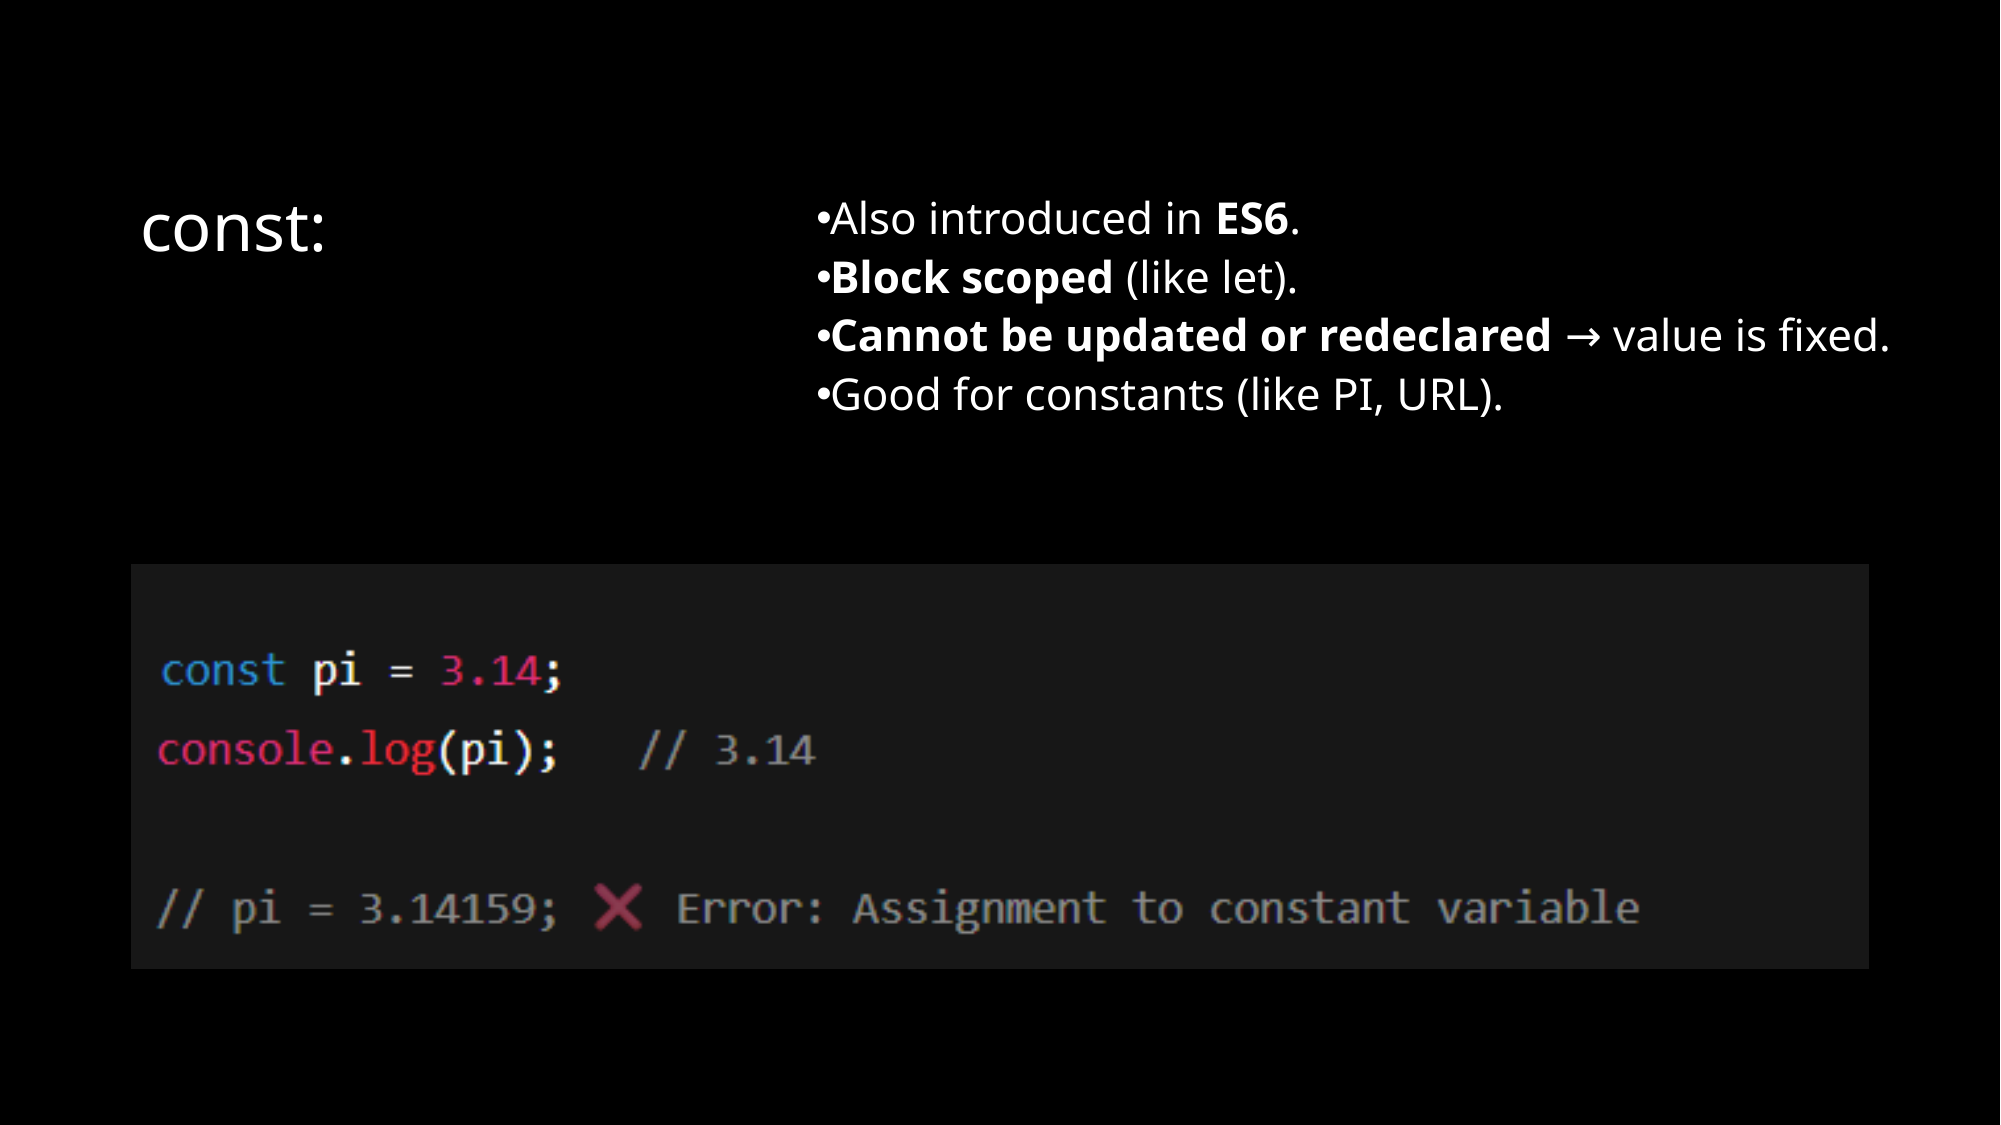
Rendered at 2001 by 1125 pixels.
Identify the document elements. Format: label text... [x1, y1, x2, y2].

text_box Also introduced in ES6. Block scoped (like let). Cannot be updated or redeclared → value is fixed. Good for constants (like PI, URL). [801, 140, 1908, 467]
picture [131, 564, 1869, 969]
text_box const: [125, 185, 801, 422]
